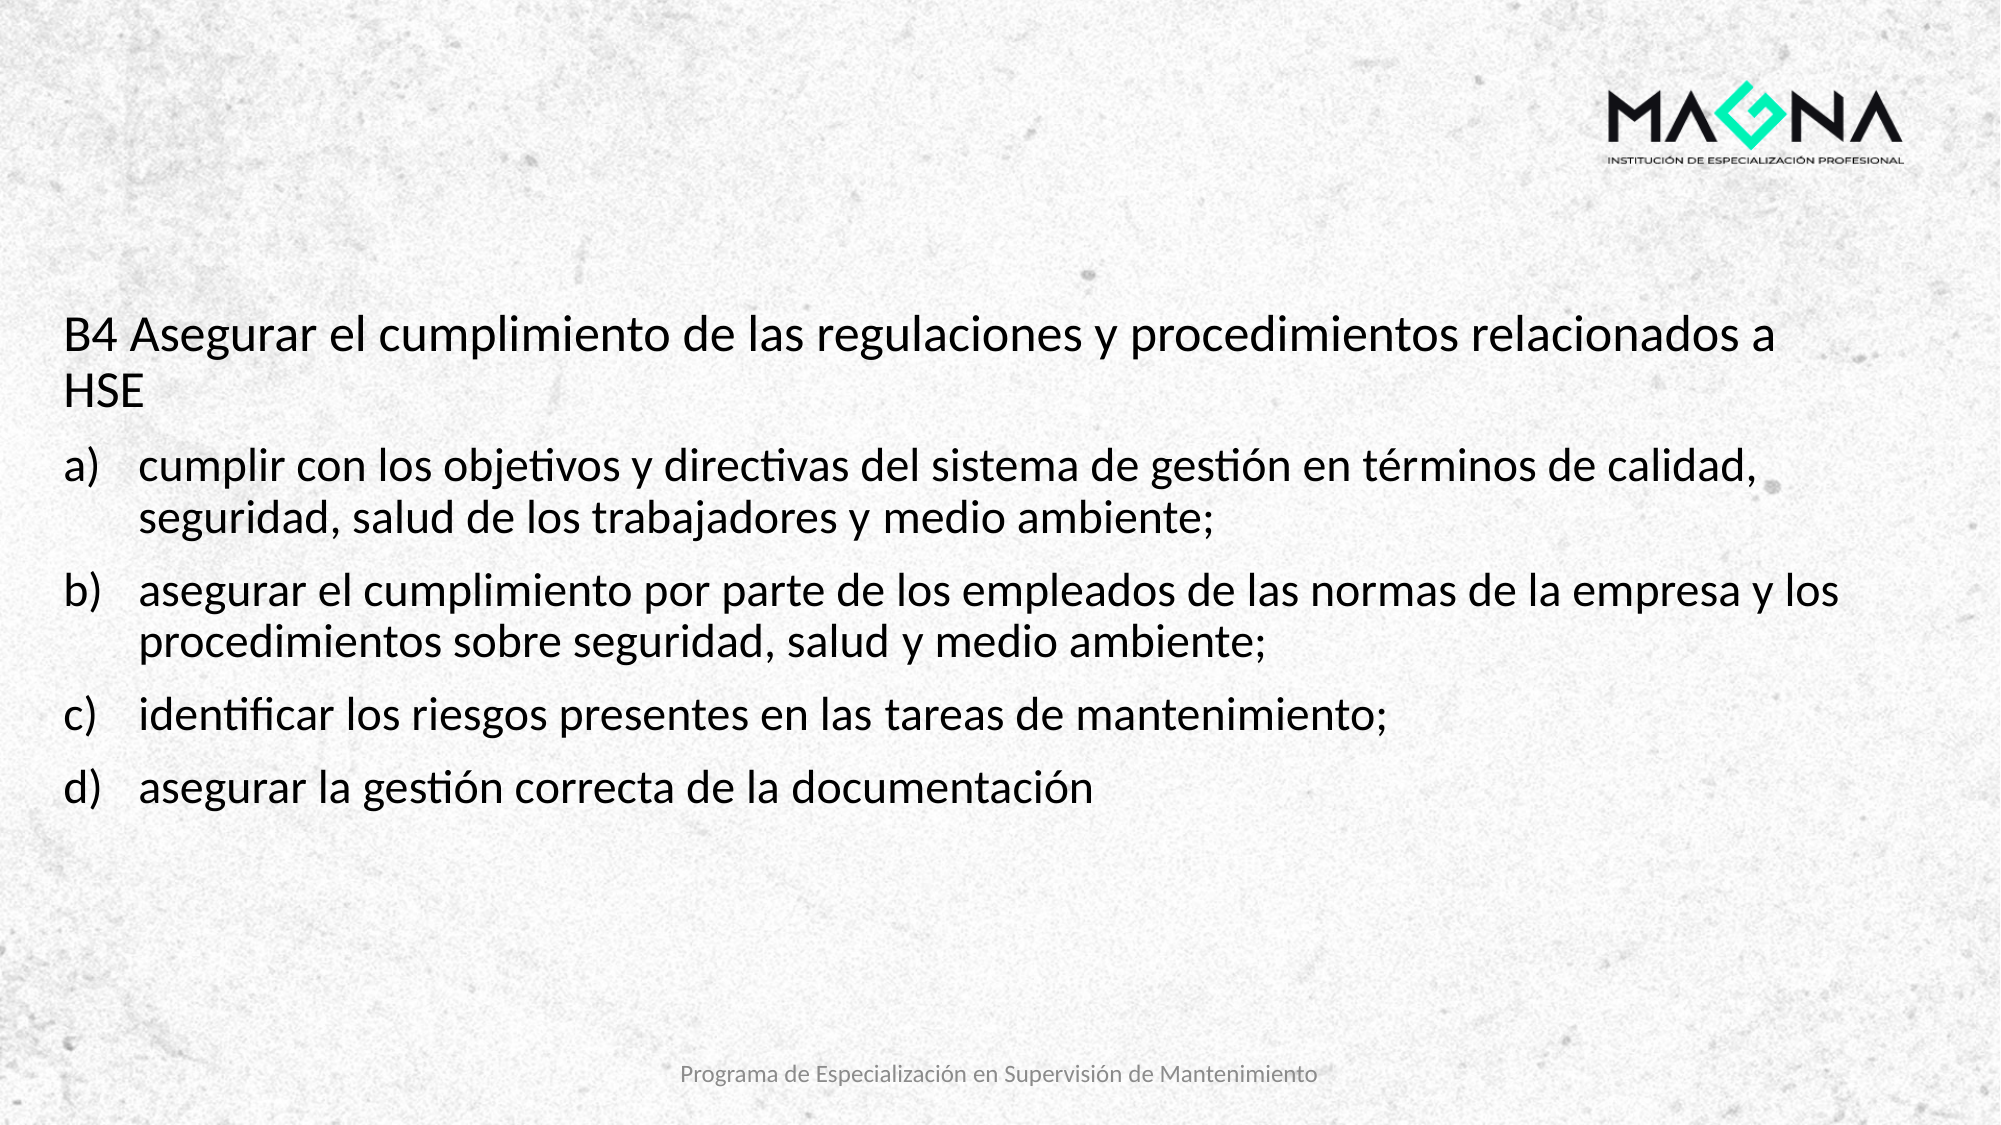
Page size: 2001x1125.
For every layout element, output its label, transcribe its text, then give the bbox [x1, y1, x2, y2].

list B4 Asegurar el cumplimiento de las regulaciones y procedimientos relacionados a HSE cumplir con los objetivos y directivas del sistema de gestión en términos de calidad, seguridad, salud de los trabajadores y medio ambiente; asegurar el cumplimiento por parte de los empleados de las normas de la empresa y los procedimientos sobre seguridad, salud y medio ambiente; identificar los riesgos presentes en las tareas de mantenimiento; asegurar la gestión correcta de la documentación [48, 299, 1863, 1014]
picture [0, 0, 2001, 1125]
